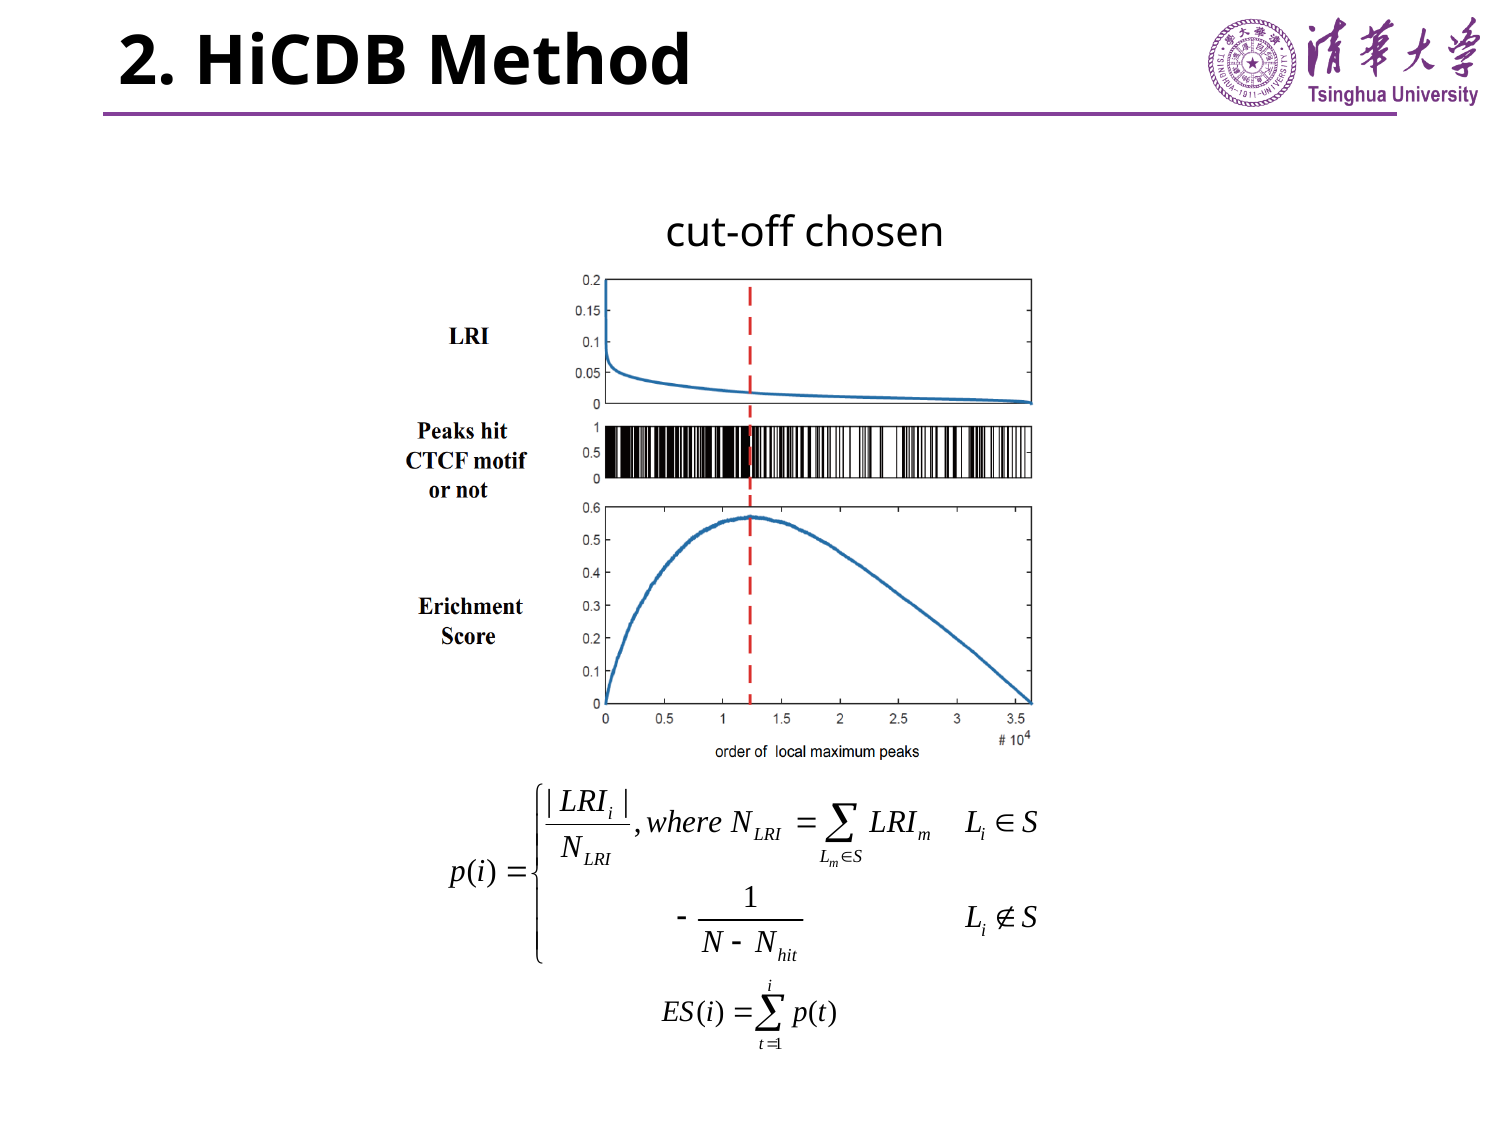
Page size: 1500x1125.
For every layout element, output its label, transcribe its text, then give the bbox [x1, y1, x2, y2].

picture [399, 267, 1047, 773]
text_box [655, 970, 844, 1057]
text_box cut-off chosen [650, 197, 971, 262]
title 2. HiCDB Method [103, 6, 1397, 119]
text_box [440, 777, 1047, 971]
picture [1397, 17, 1480, 108]
